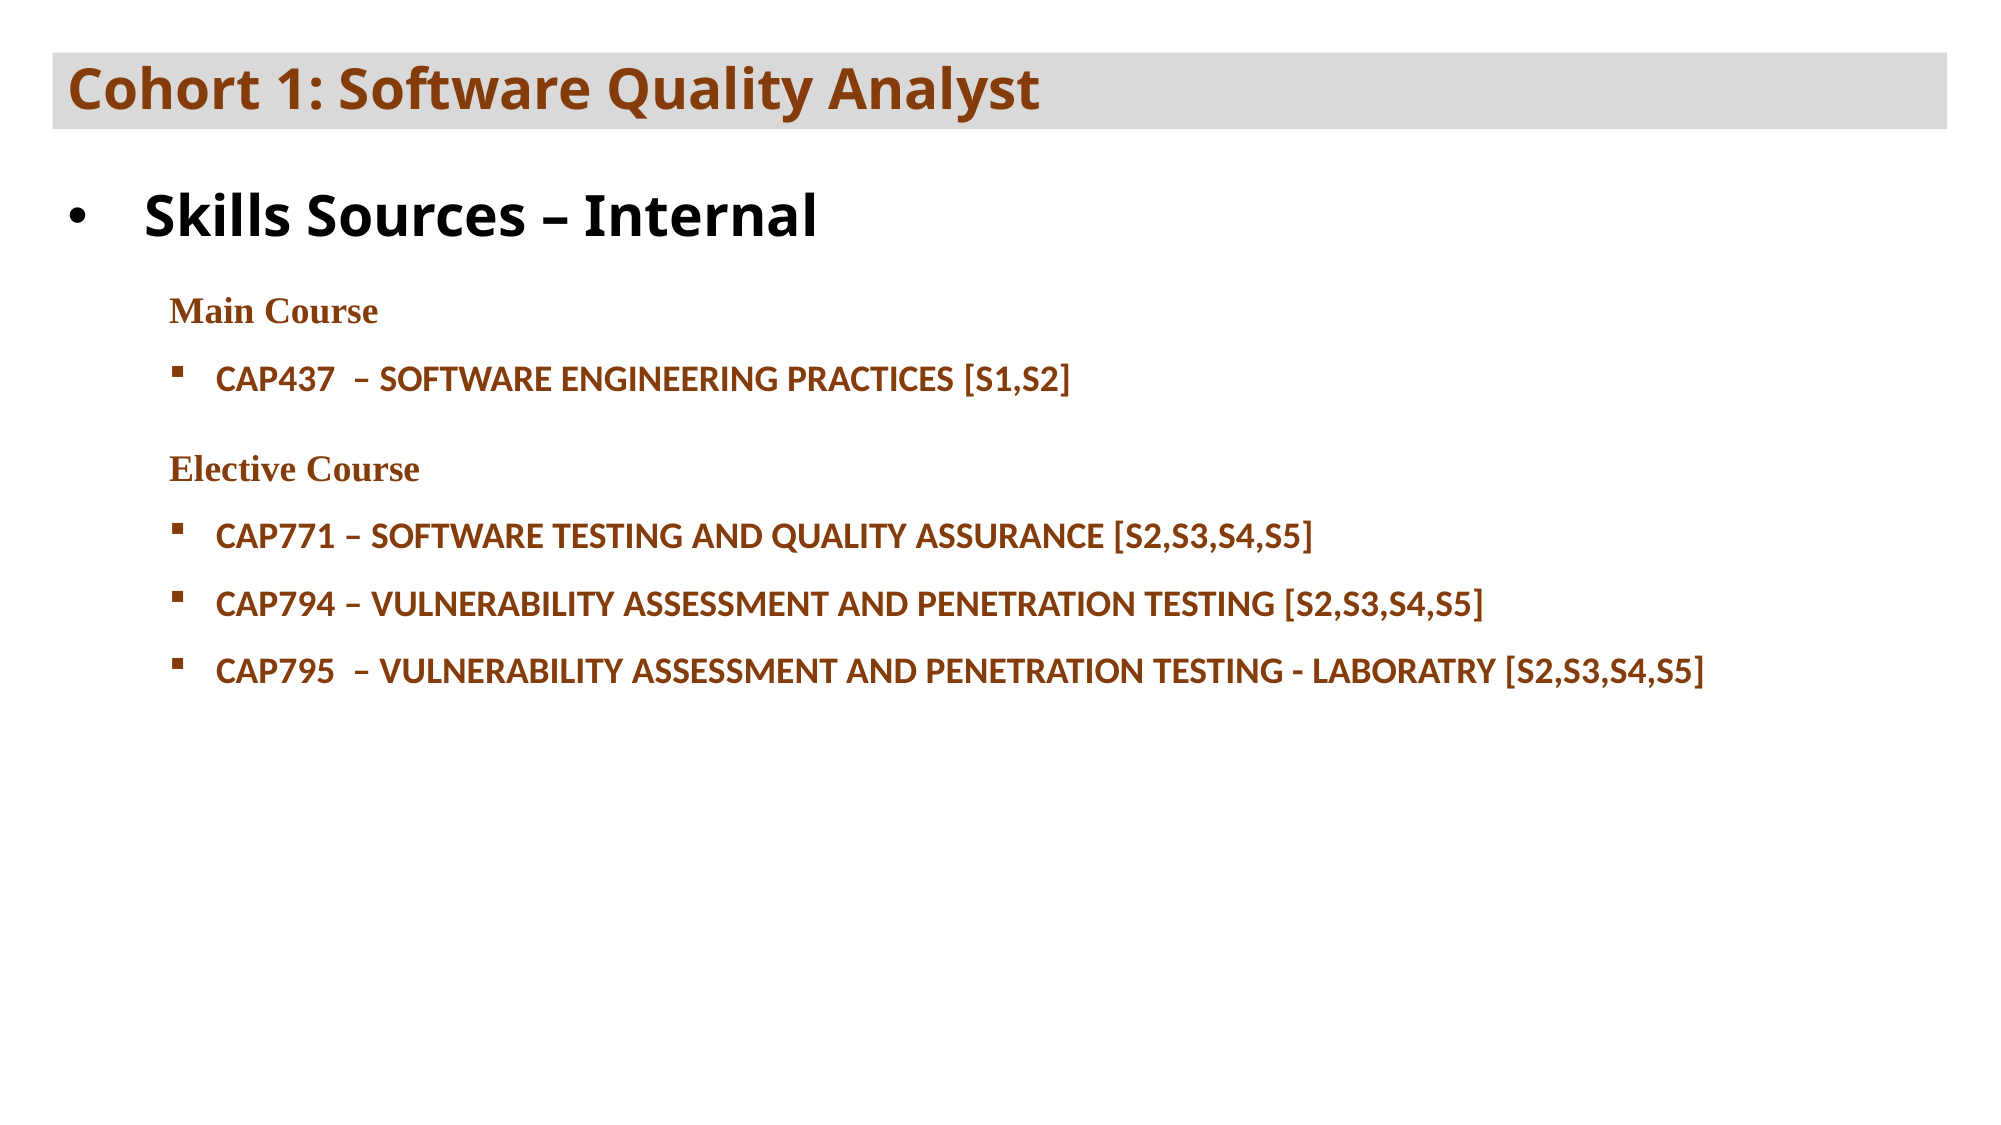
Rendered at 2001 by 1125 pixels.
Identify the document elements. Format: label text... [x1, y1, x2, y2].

title Cohort 1: Software Quality Analyst [52, 52, 1948, 130]
text_box Main Course CAP437 – SOFTWARE ENGINEERING PRACTICES [S1,S2] Elective Course CAP771 – SOFTWARE TESTING AND QUALITY ASSURANCE [S2,S3,S4,S5] CAP794 – VULNERABILITY ASSESSMENT AND PENETRATION TESTING [S2,S3,S4,S5] CAP795 – VULNERABILITY ASSESSMENT AND PENETRATION TESTING - LABORATRY [S2,S3,S4,S5] [154, 256, 1831, 789]
text_box Skills Sources – Internal [52, 179, 1778, 257]
